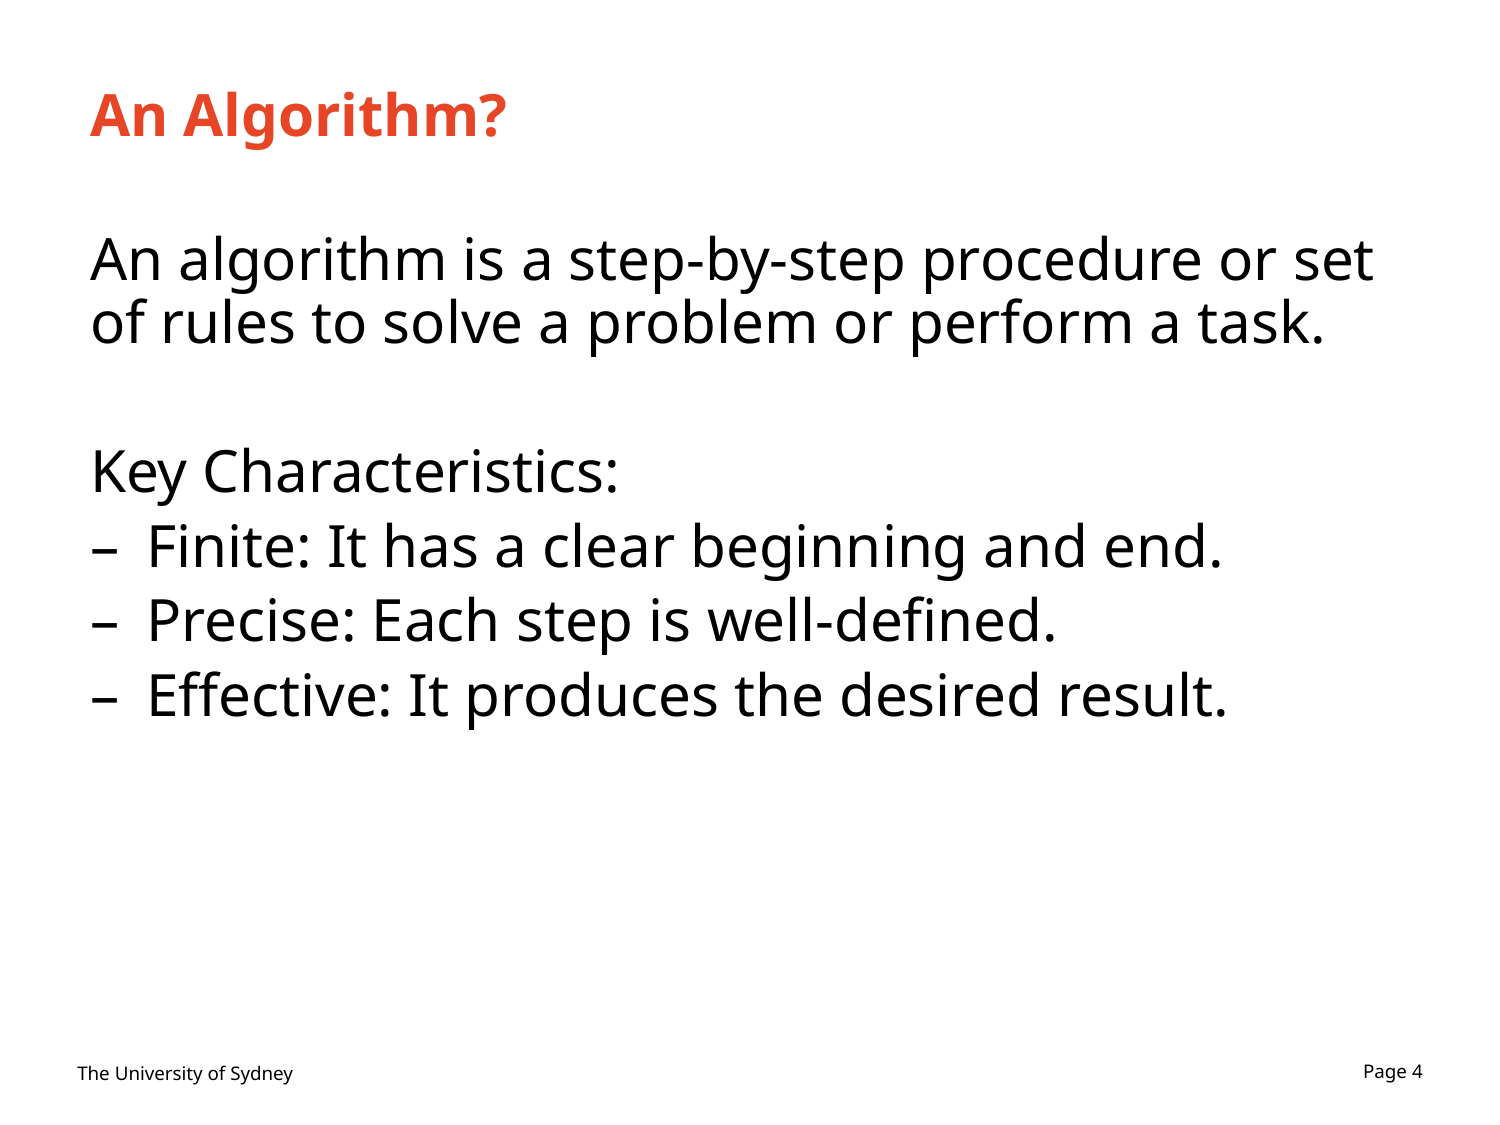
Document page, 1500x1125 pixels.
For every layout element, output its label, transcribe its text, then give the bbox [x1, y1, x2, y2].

list An algorithm is a step-by-step procedure or set of rules to solve a problem or perform a task. Key Characteristics: Finite: It has a clear beginning and end. Precise: Each step is well-defined. Effective: It produces the desired result. [75, 222, 1425, 1005]
title An Algorithm? [75, 19, 1425, 207]
